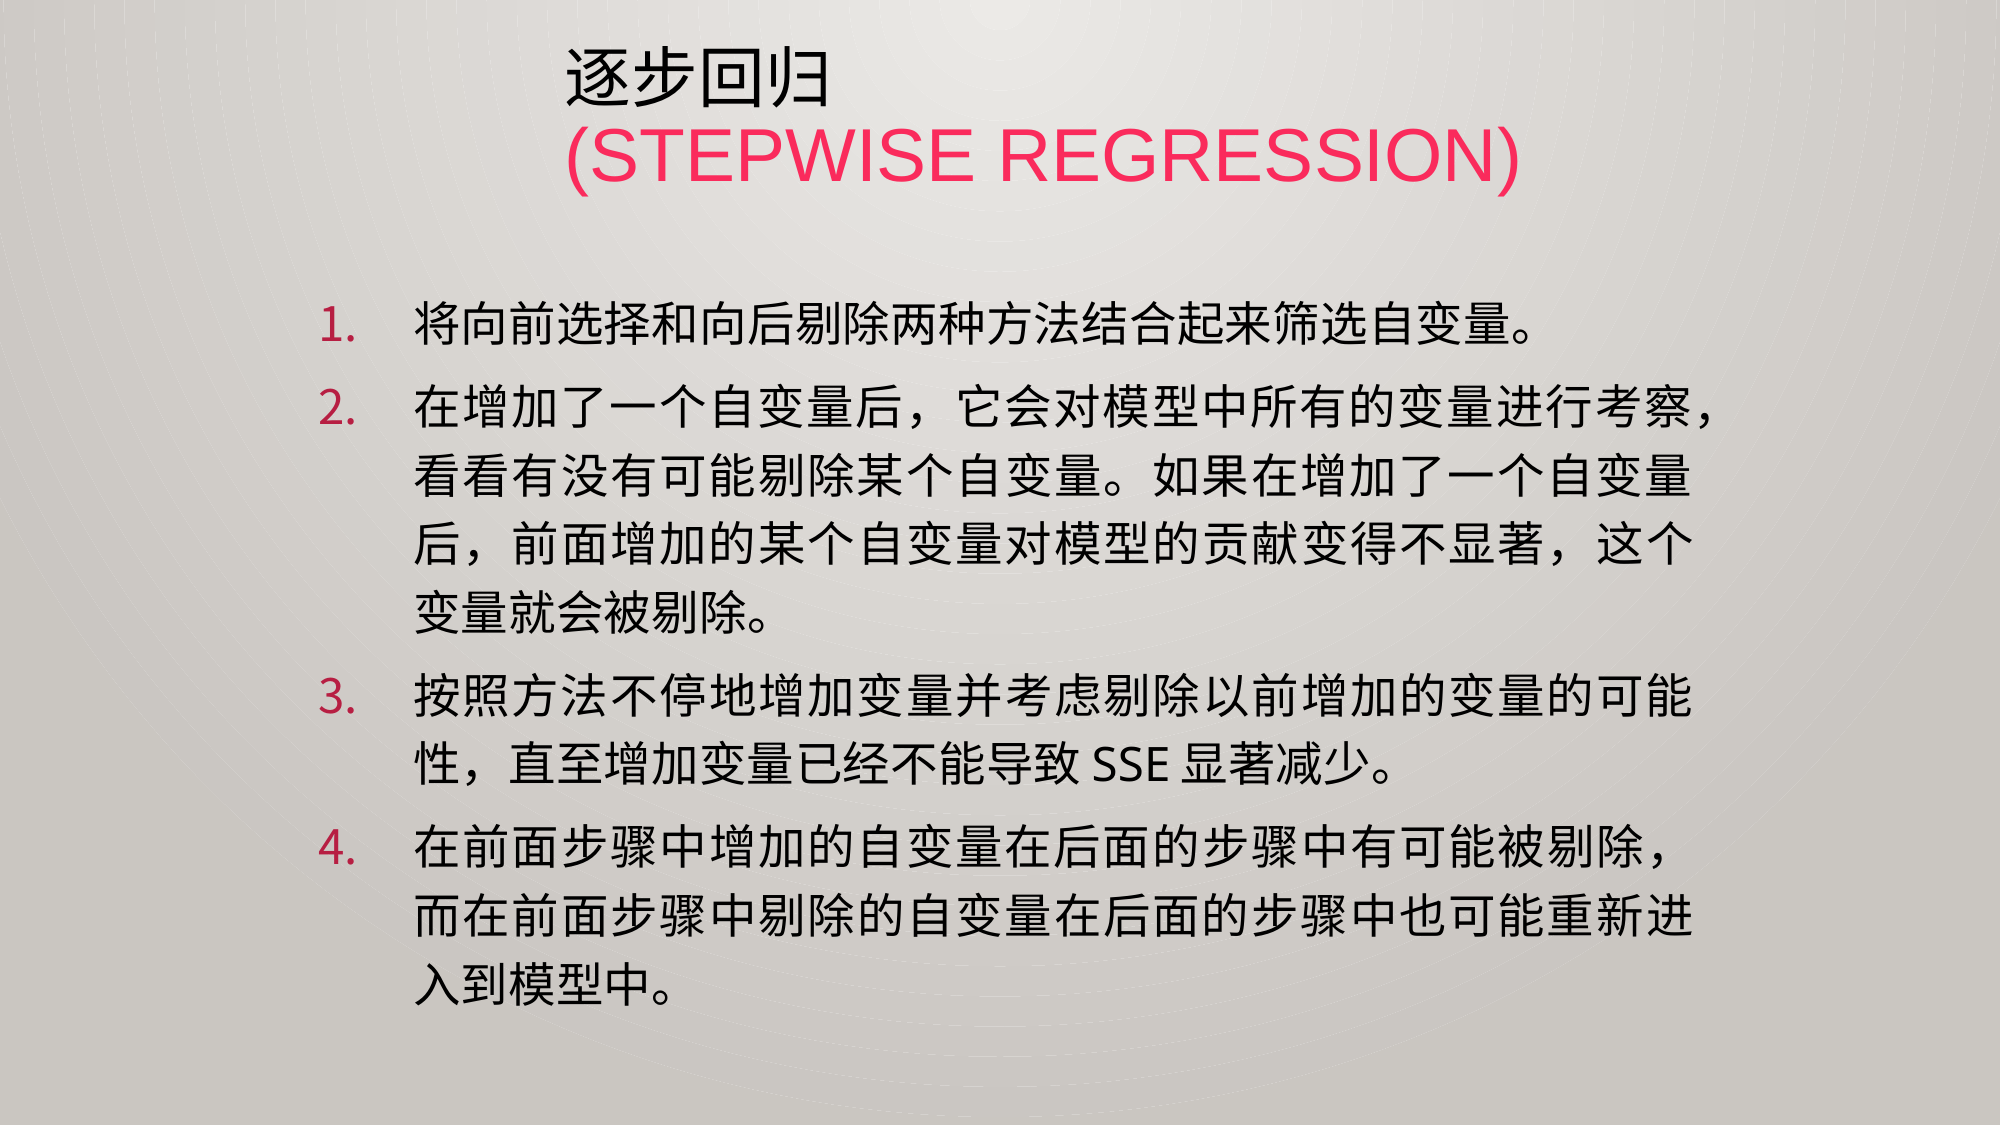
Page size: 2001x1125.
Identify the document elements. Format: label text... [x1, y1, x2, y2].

title 逐步回归 (stepwise regression) [549, 37, 1700, 213]
list 将向前选择和向后剔除两种方法结合起来筛选自变量。 在增加了一个自变量后，它会对模型中所有的变量进行考察，看看有没有可能剔除某个自变量。如果在增加了一个自变量后，前面增加的某个自变量对模型的贡献变得不显著，这个变量就会被剔除。 按照方法不停地增加变量并考虑剔除以前增加的变量的可能性，直至增加变量已经不能导致SSE显著减少。 在前面步骤中增加的自变量在后面的步骤中有可能被剔除，而在前面步骤中剔除的自变量在后面的步骤中也可能重新进入到模型中。 [303, 275, 1709, 1024]
